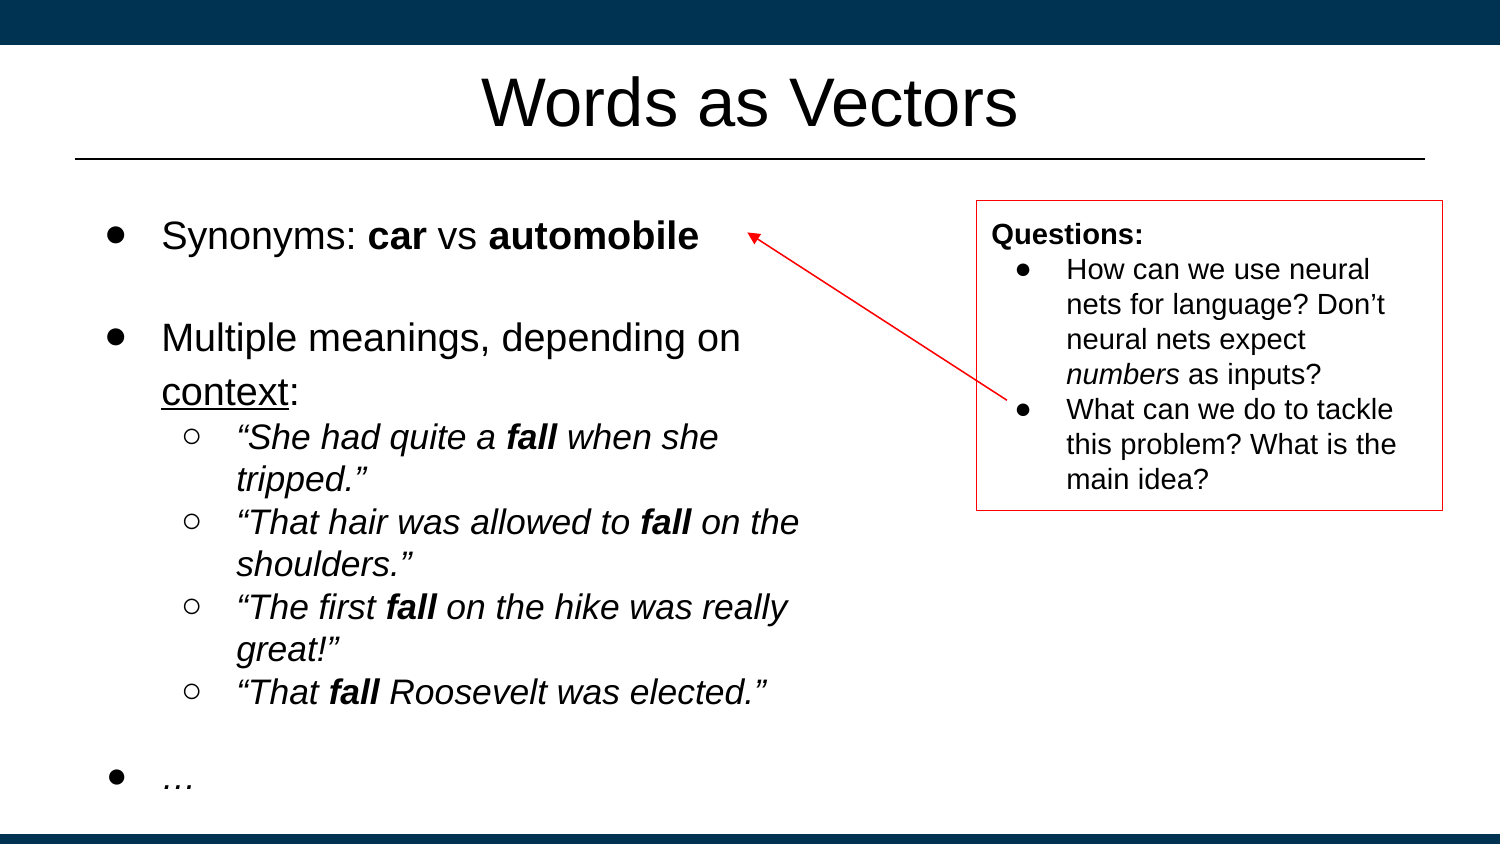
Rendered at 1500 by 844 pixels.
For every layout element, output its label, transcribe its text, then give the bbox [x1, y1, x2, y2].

list Synonyms: car vs automobile Multiple meanings, depending on context: “She had quite a fall when she tripped.” “That hair was allowed to fall on the shoulders.” “The first fall on the hike was really great!” “That fall Roosevelt was elected.” … [75, 196, 812, 754]
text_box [747, 232, 1008, 401]
title Words as Vectors [75, 28, 1425, 169]
text_box Questions: How can we use neural nets for language? Don’t neural nets expect numbers as inputs? What can we do to tackle this problem? What is the main idea? [976, 200, 1443, 511]
